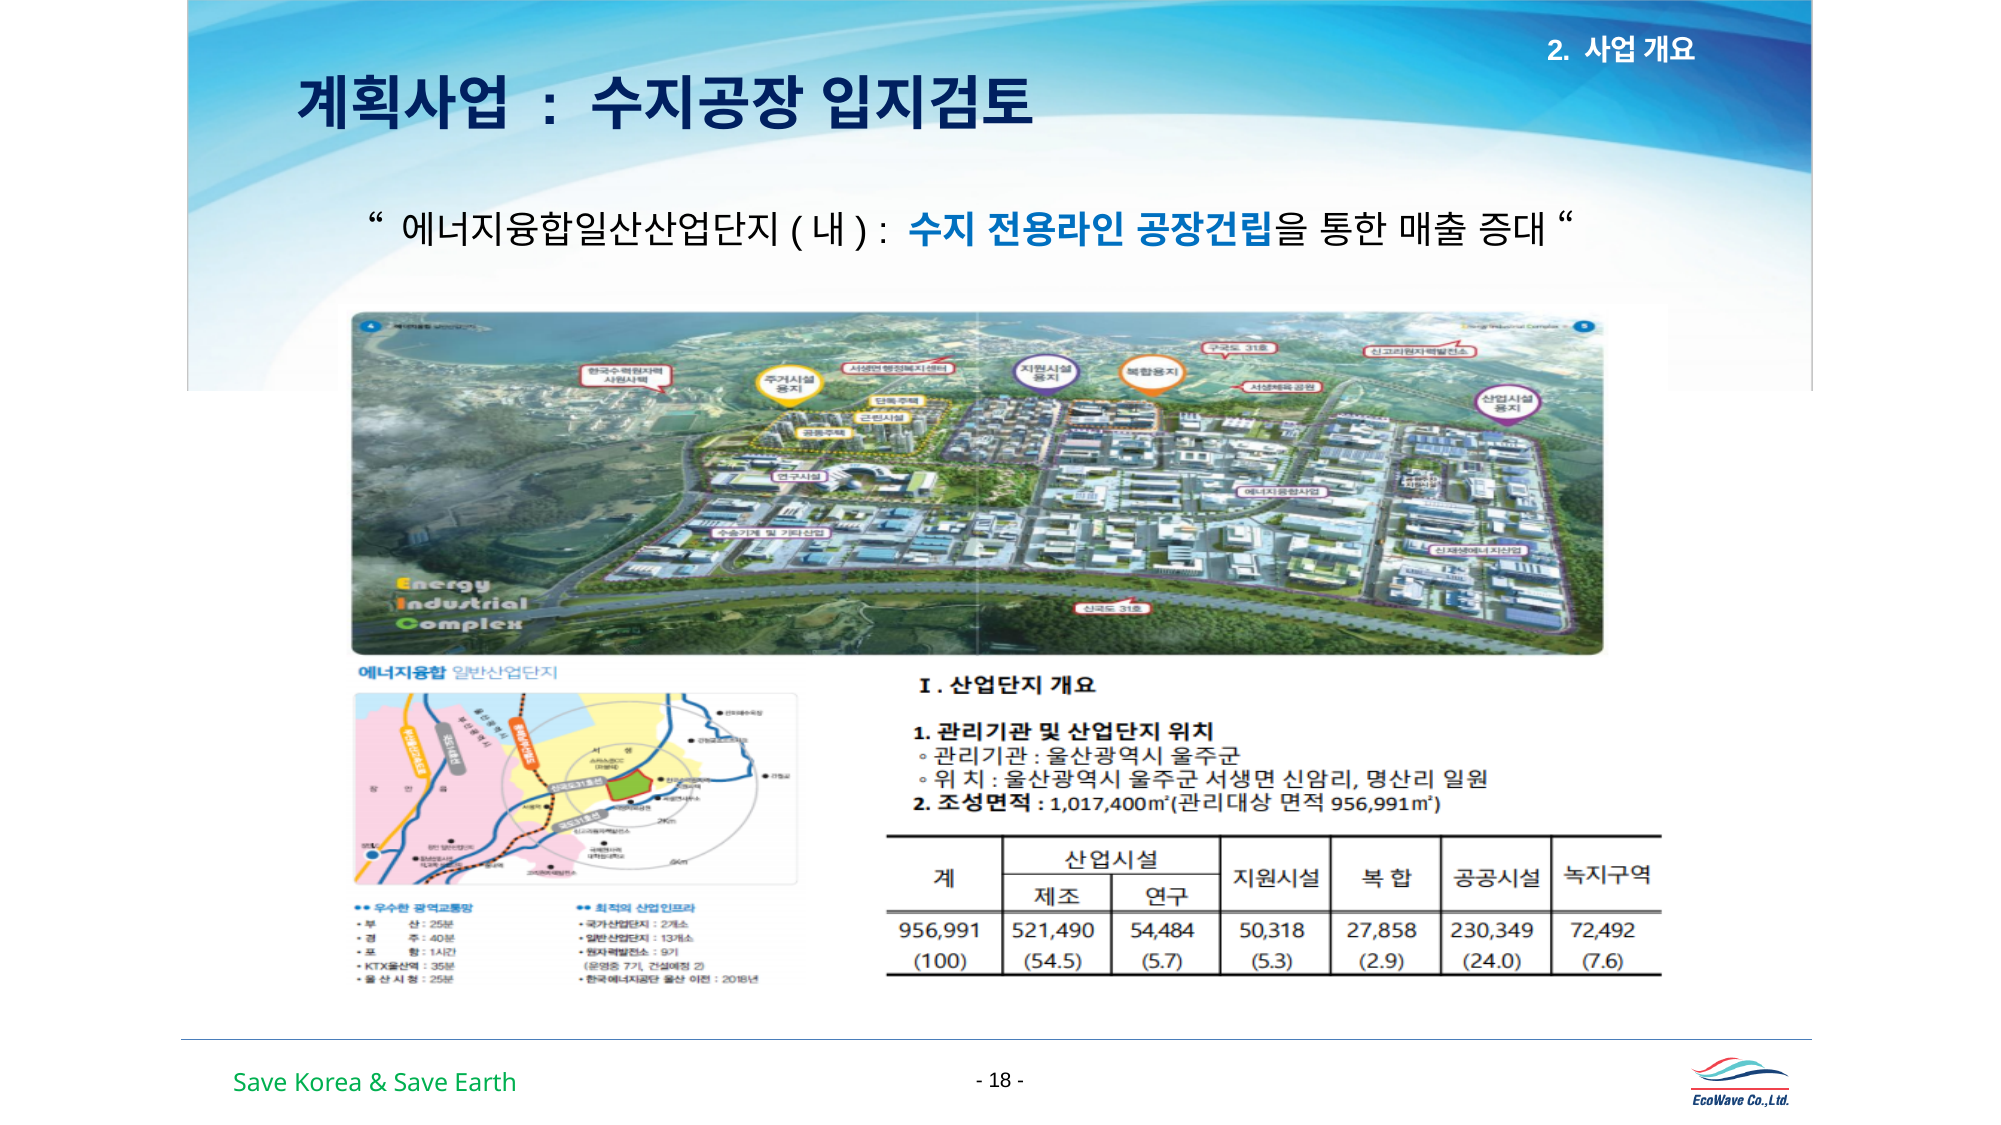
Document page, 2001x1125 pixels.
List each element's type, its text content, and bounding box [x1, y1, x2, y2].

text_box - 18 - [817, 1054, 1183, 1104]
picture [1684, 1052, 1796, 1109]
picture [187, 0, 1813, 985]
text_box Save Korea & Save Earth [218, 1054, 533, 1104]
